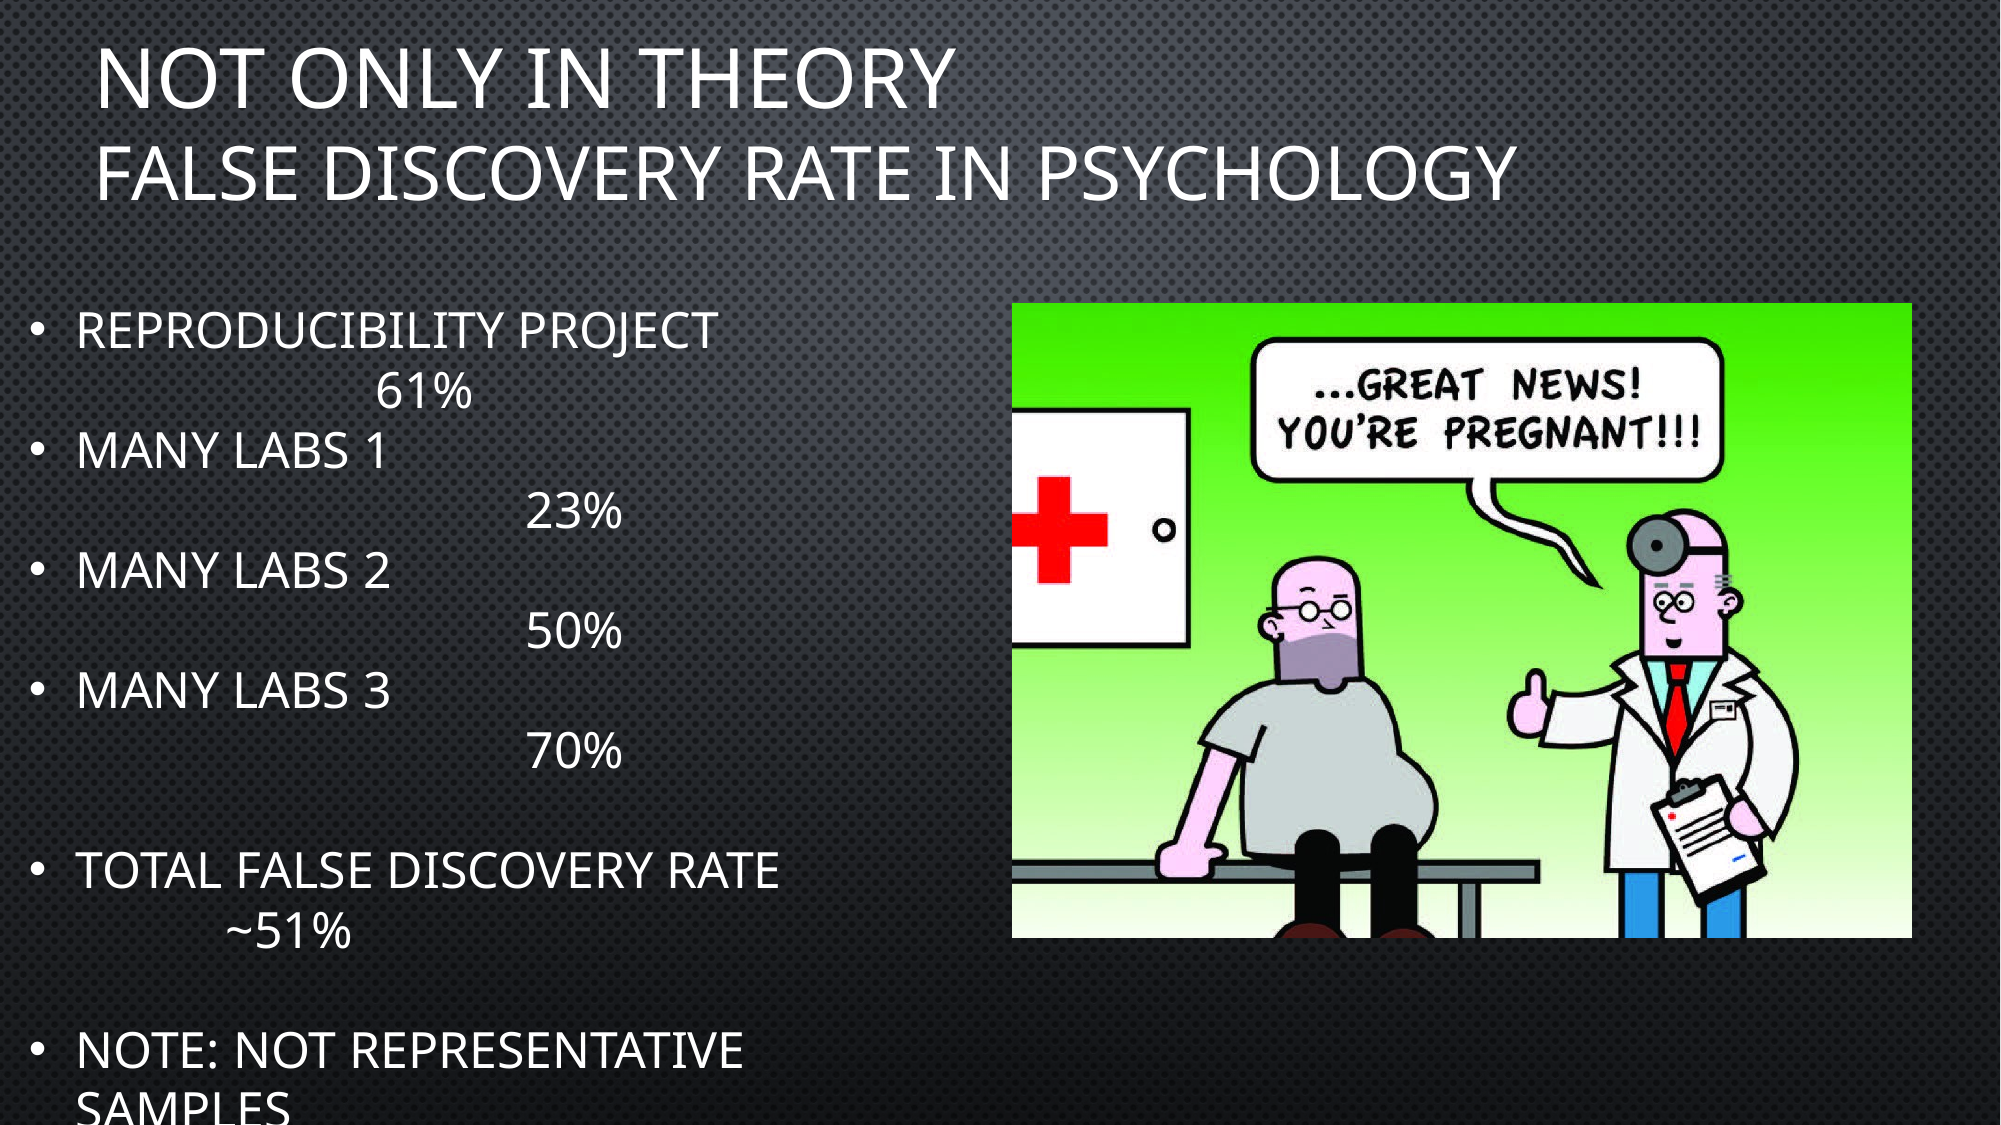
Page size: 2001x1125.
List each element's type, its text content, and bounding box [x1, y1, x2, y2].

title Not only in theory False discovery rate in psychology [78, 39, 1912, 202]
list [1011, 302, 1912, 939]
list Reproducibility Project 61% Many Labs 1 23% Many Labs 2 50% Many Labs 3 70% Total False Discovery Rate ~51% NOTE: Not representative samples [13, 290, 988, 950]
